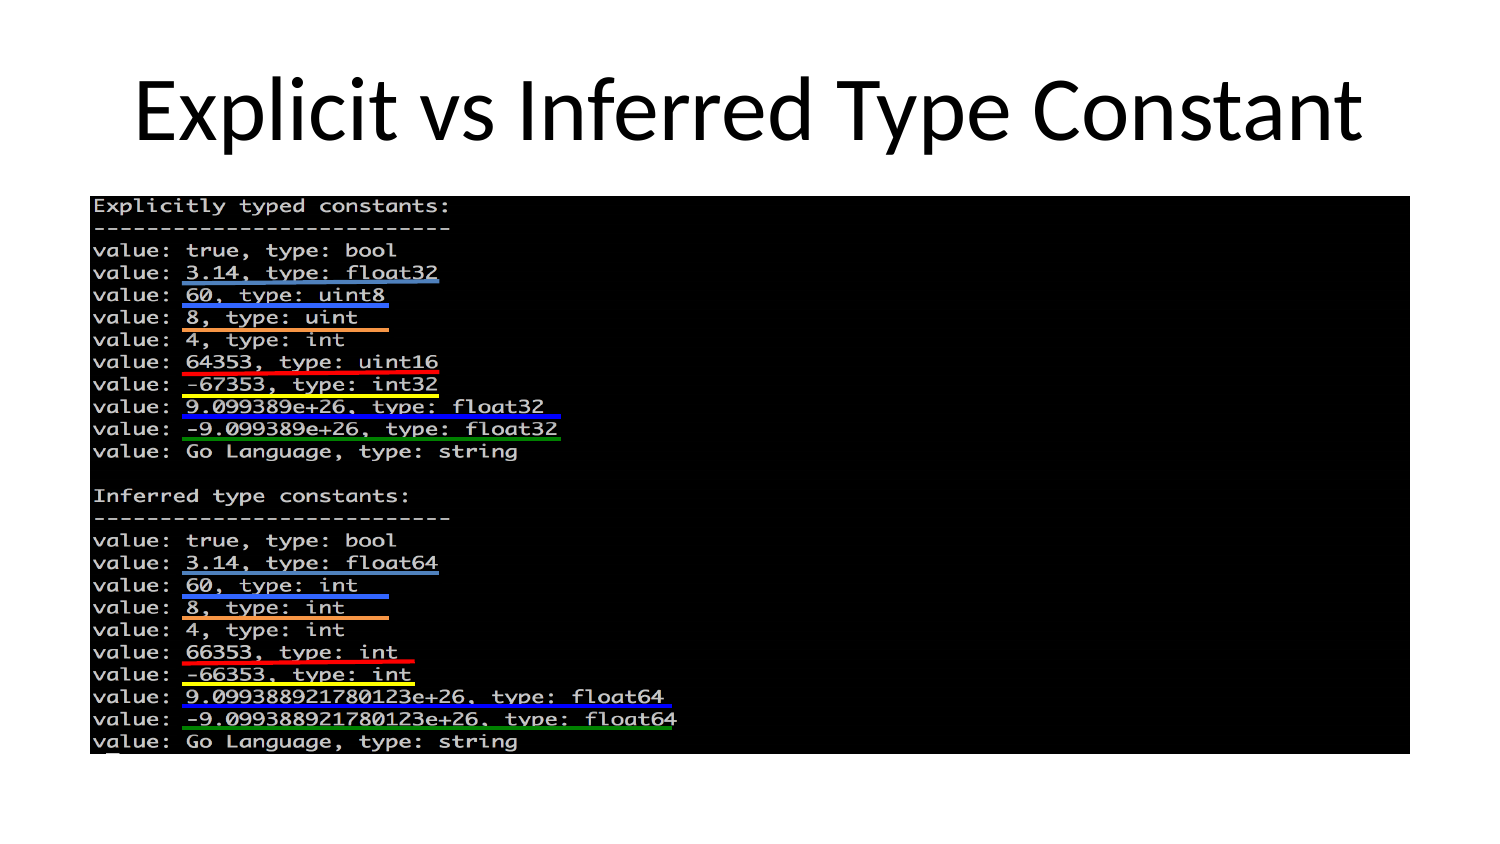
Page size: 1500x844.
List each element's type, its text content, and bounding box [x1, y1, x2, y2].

text_box 5 [180, 375, 440, 382]
text_box 5 [180, 664, 416, 670]
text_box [181, 280, 440, 284]
text_box 5 [180, 284, 440, 291]
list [74, 196, 1426, 754]
title Explicit vs Inferred Type Constant [75, 33, 1425, 175]
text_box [181, 371, 440, 375]
